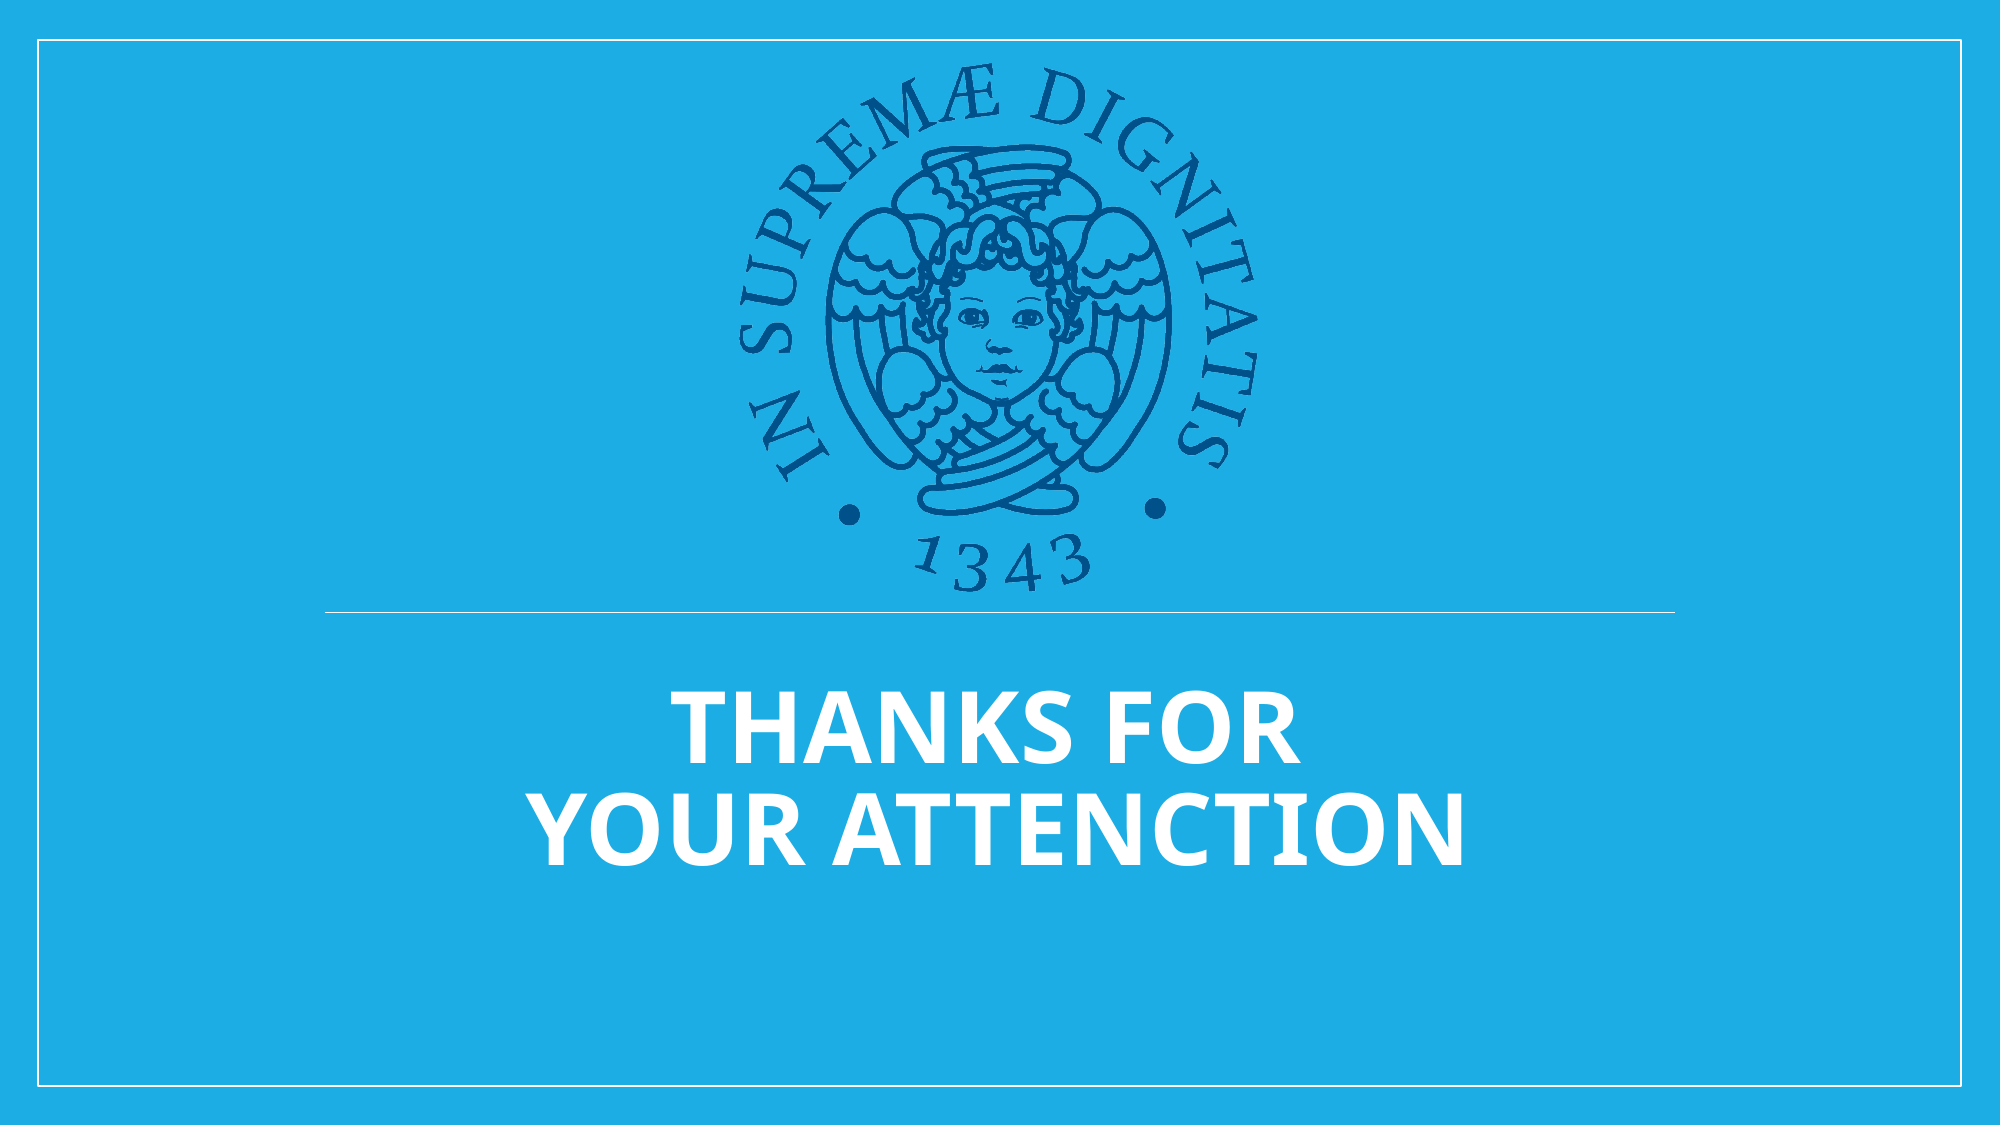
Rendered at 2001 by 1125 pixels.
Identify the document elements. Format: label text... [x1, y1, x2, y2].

title THANKS FOR YOUR ATTENCTION [36, 612, 1961, 894]
picture [738, 62, 1259, 593]
